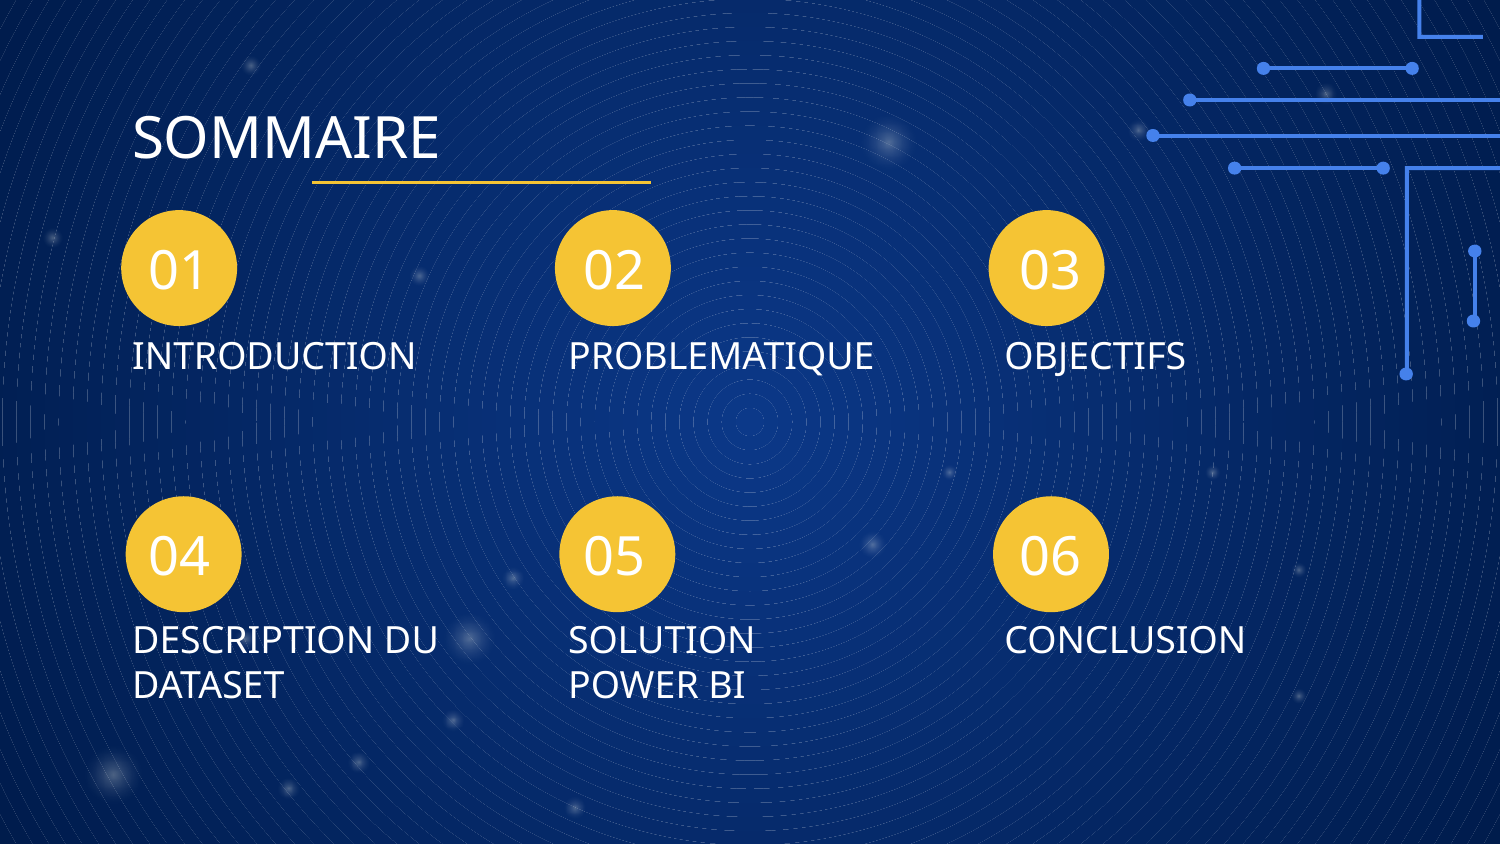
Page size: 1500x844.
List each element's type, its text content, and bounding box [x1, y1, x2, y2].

text_box [583, 497, 652, 508]
subtitle INTRODUCTION [116, 316, 511, 384]
title 02 [562, 222, 668, 314]
text_box [579, 210, 647, 222]
text_box [232, 246, 237, 290]
title SOMMAIRE [116, 88, 1383, 183]
text_box [668, 527, 675, 581]
title 06 [997, 508, 1104, 600]
subtitle DESCRIPTION DU DATASET [116, 601, 511, 668]
text_box [1104, 532, 1109, 576]
title 01 [126, 222, 232, 314]
subtitle PROBLEMATIQUE [553, 316, 947, 384]
title 05 [562, 508, 668, 600]
text_box [555, 242, 562, 295]
text_box [1012, 210, 1081, 222]
text_box [993, 535, 997, 573]
text_box [1017, 497, 1085, 508]
text_box [232, 523, 241, 585]
text_box [149, 497, 218, 508]
subtitle OBJECTIFS [989, 316, 1383, 384]
subtitle CONCLUSION [989, 601, 1383, 668]
subtitle SOLUTION POWER BI [553, 601, 947, 668]
text_box [989, 239, 997, 297]
title 04 [126, 508, 232, 600]
text_box [145, 210, 214, 222]
title 03 [997, 222, 1104, 314]
text_box [121, 247, 126, 290]
